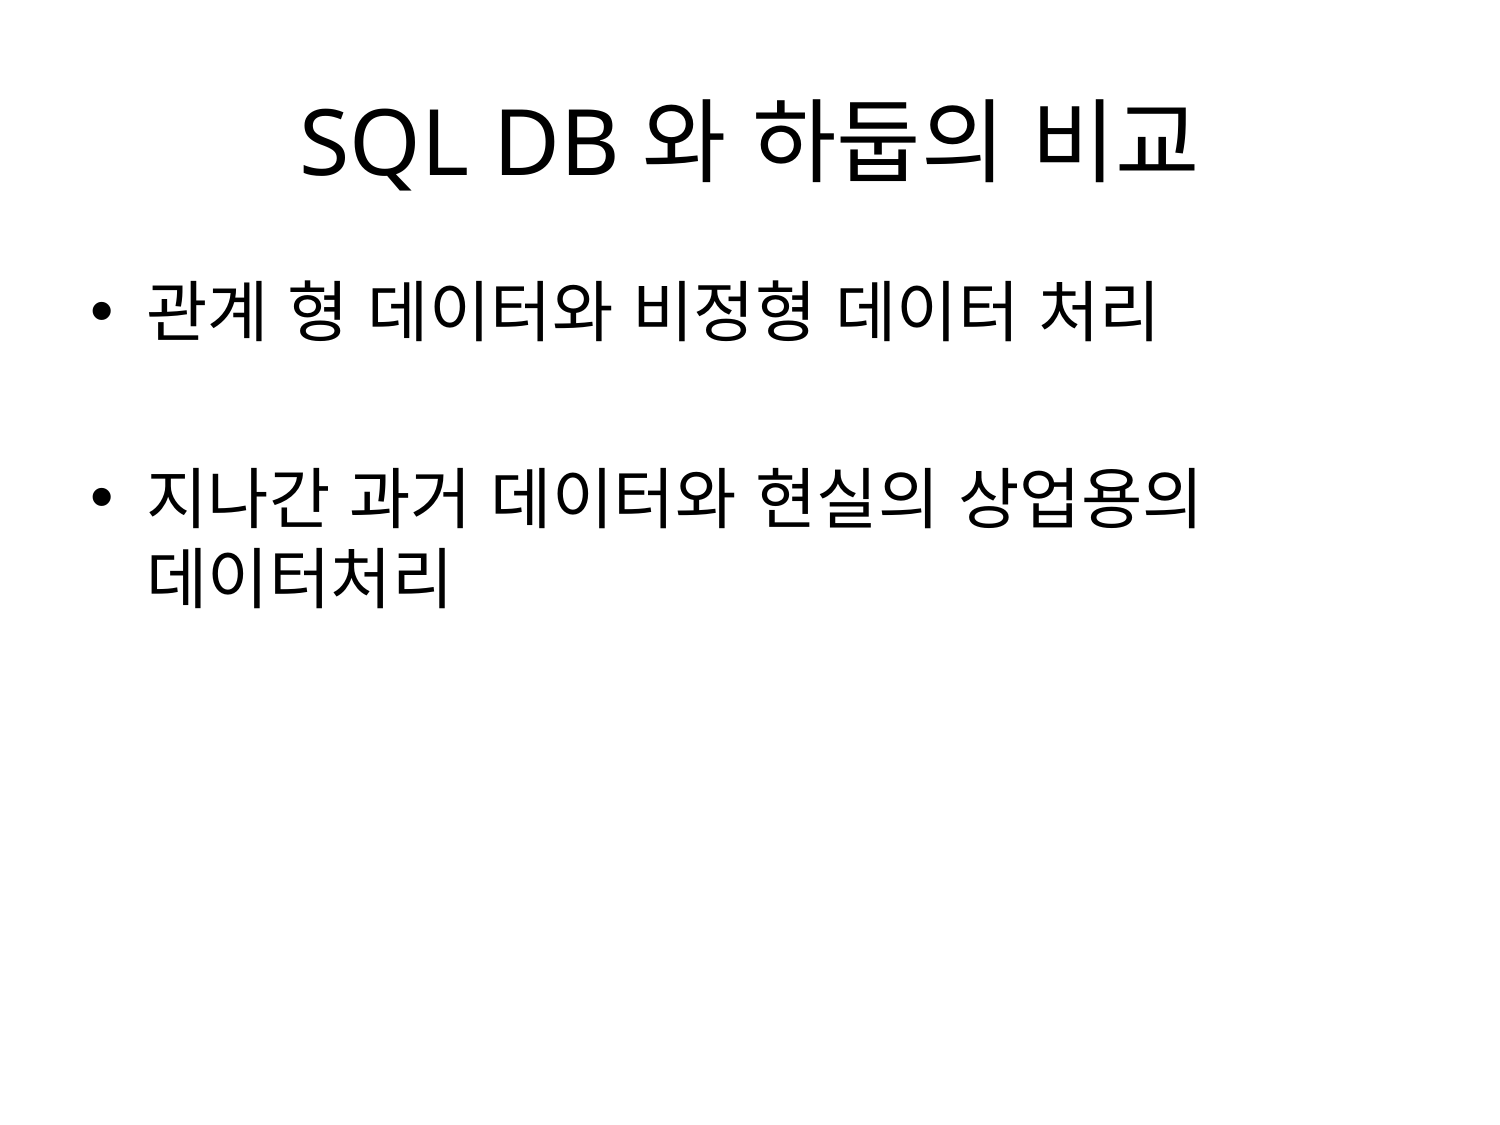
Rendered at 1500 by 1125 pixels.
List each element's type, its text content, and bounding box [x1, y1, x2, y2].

title SQL DB와 하둡의 비교 [75, 45, 1425, 233]
list 관계 형 데이터와 비정형 데이터 처리 지나간 과거 데이터와 현실의 상업용의 데이터처리 [75, 262, 1425, 1005]
